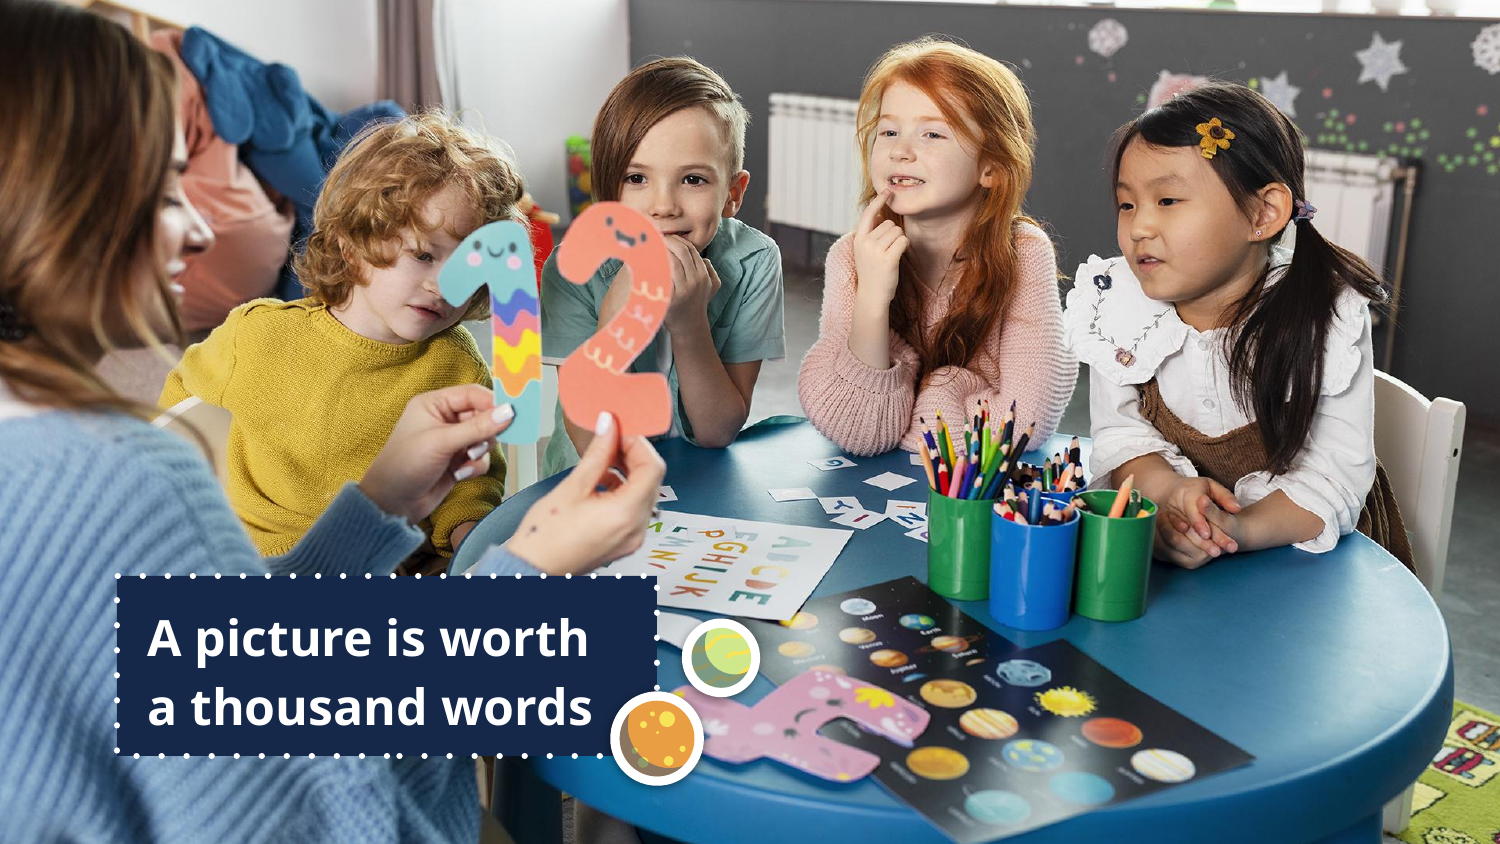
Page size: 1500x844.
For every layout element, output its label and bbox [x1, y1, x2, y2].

text_box [685, 627, 755, 689]
text_box [614, 700, 700, 777]
picture [0, 0, 1500, 844]
